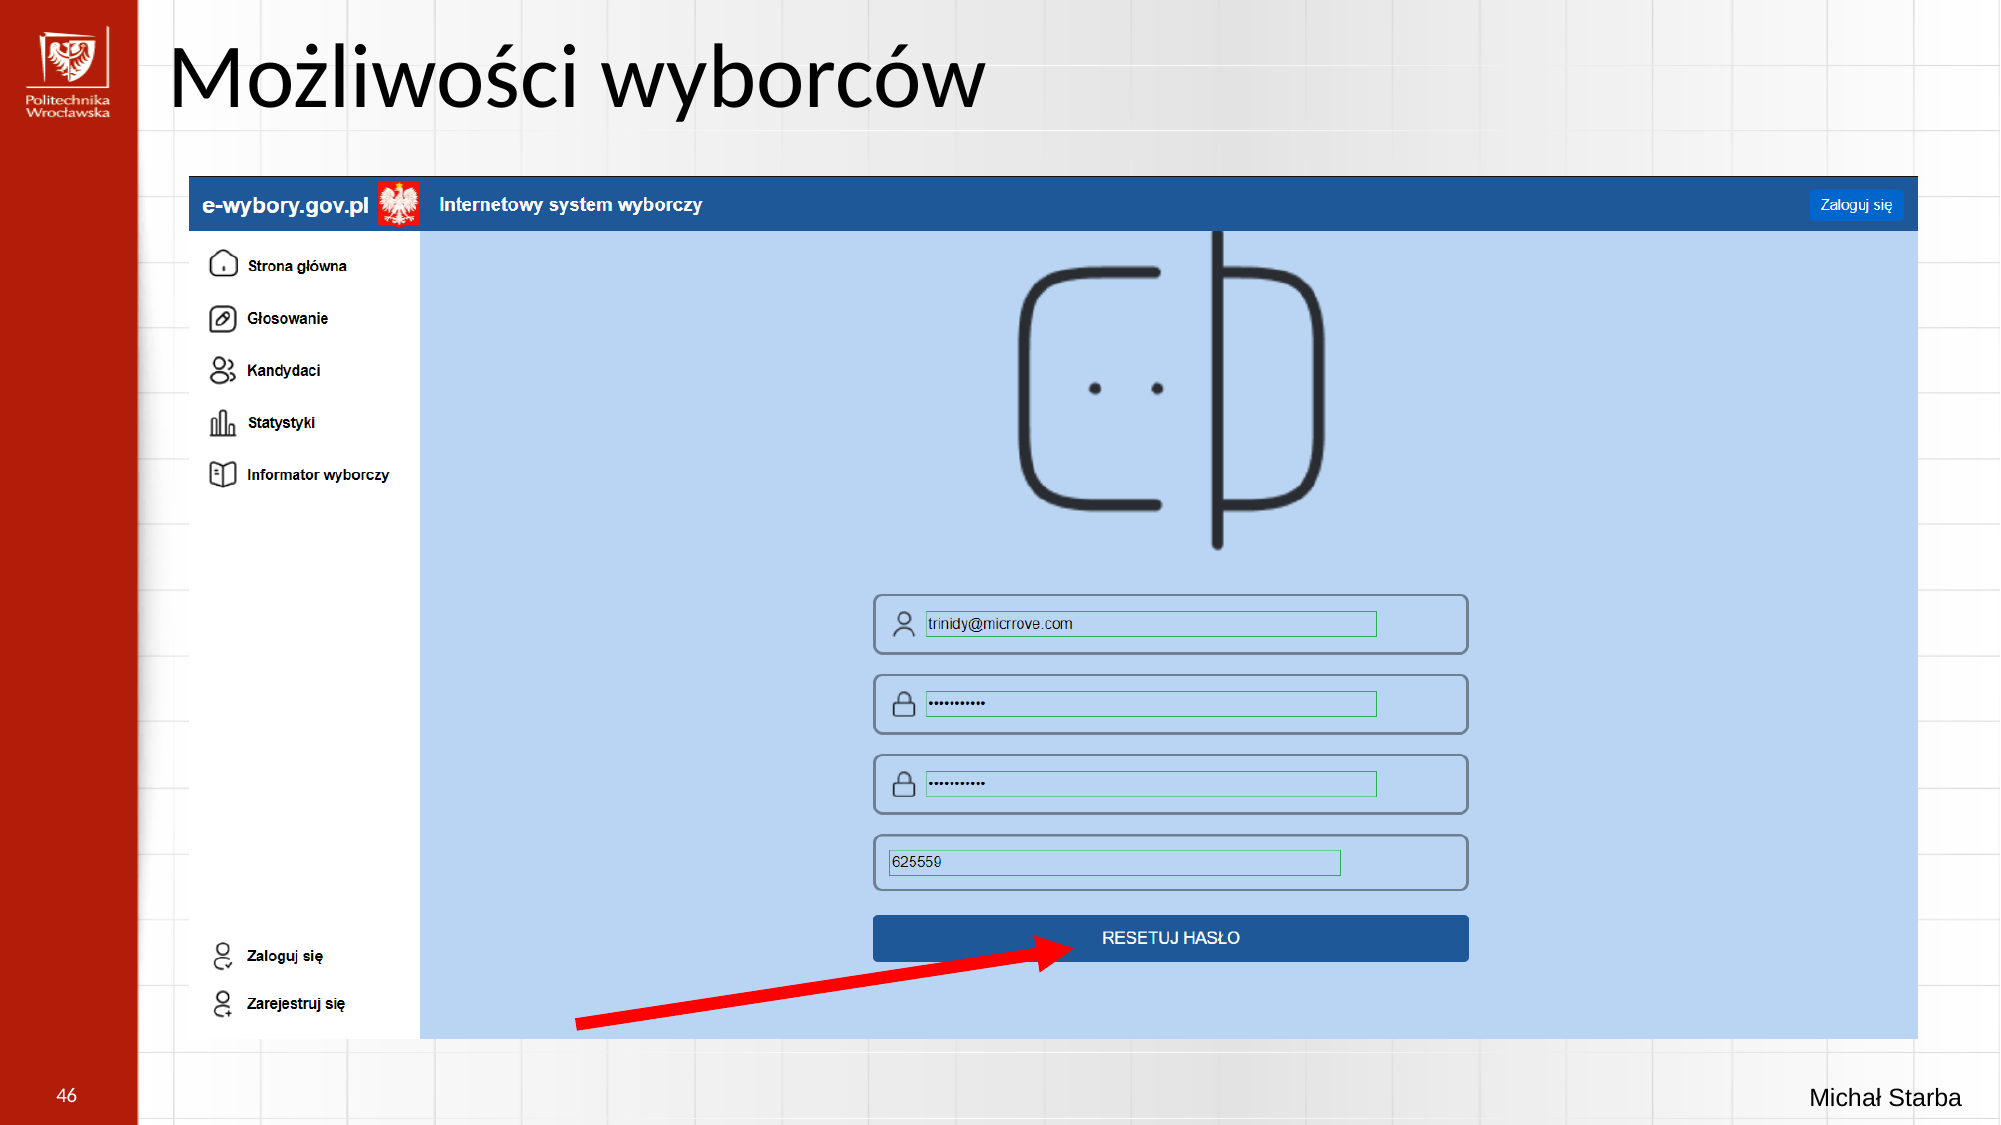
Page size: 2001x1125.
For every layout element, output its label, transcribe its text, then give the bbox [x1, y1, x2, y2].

list Możliwości wyborców [167, 0, 1980, 142]
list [189, 176, 1919, 1040]
picture [0, 0, 2000, 1125]
text_box Michał Starba [170, 1073, 1978, 1119]
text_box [575, 948, 1075, 1025]
